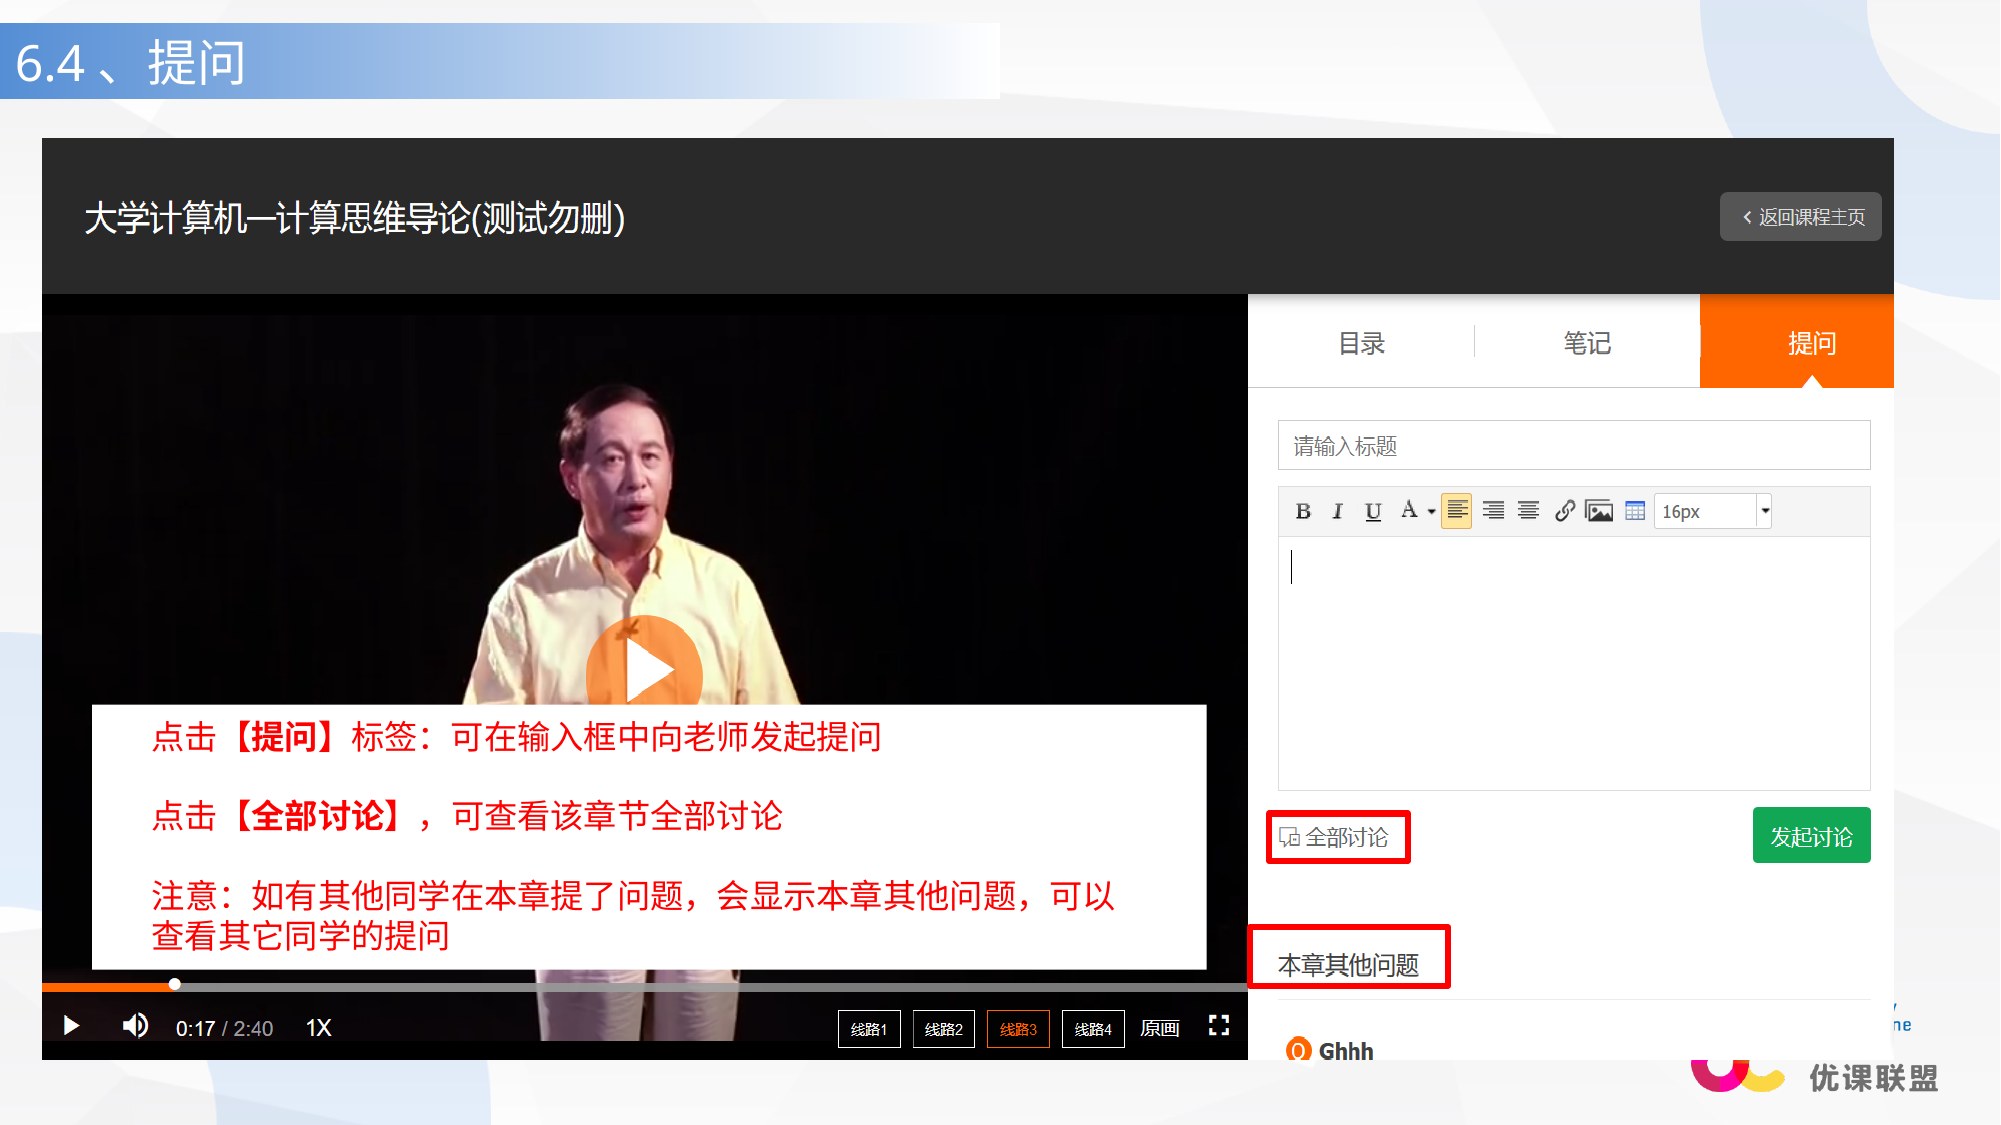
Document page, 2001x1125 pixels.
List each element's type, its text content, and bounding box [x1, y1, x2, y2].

text_box 6.4、提问 [0, 23, 1000, 99]
picture [0, 0, 2000, 1125]
